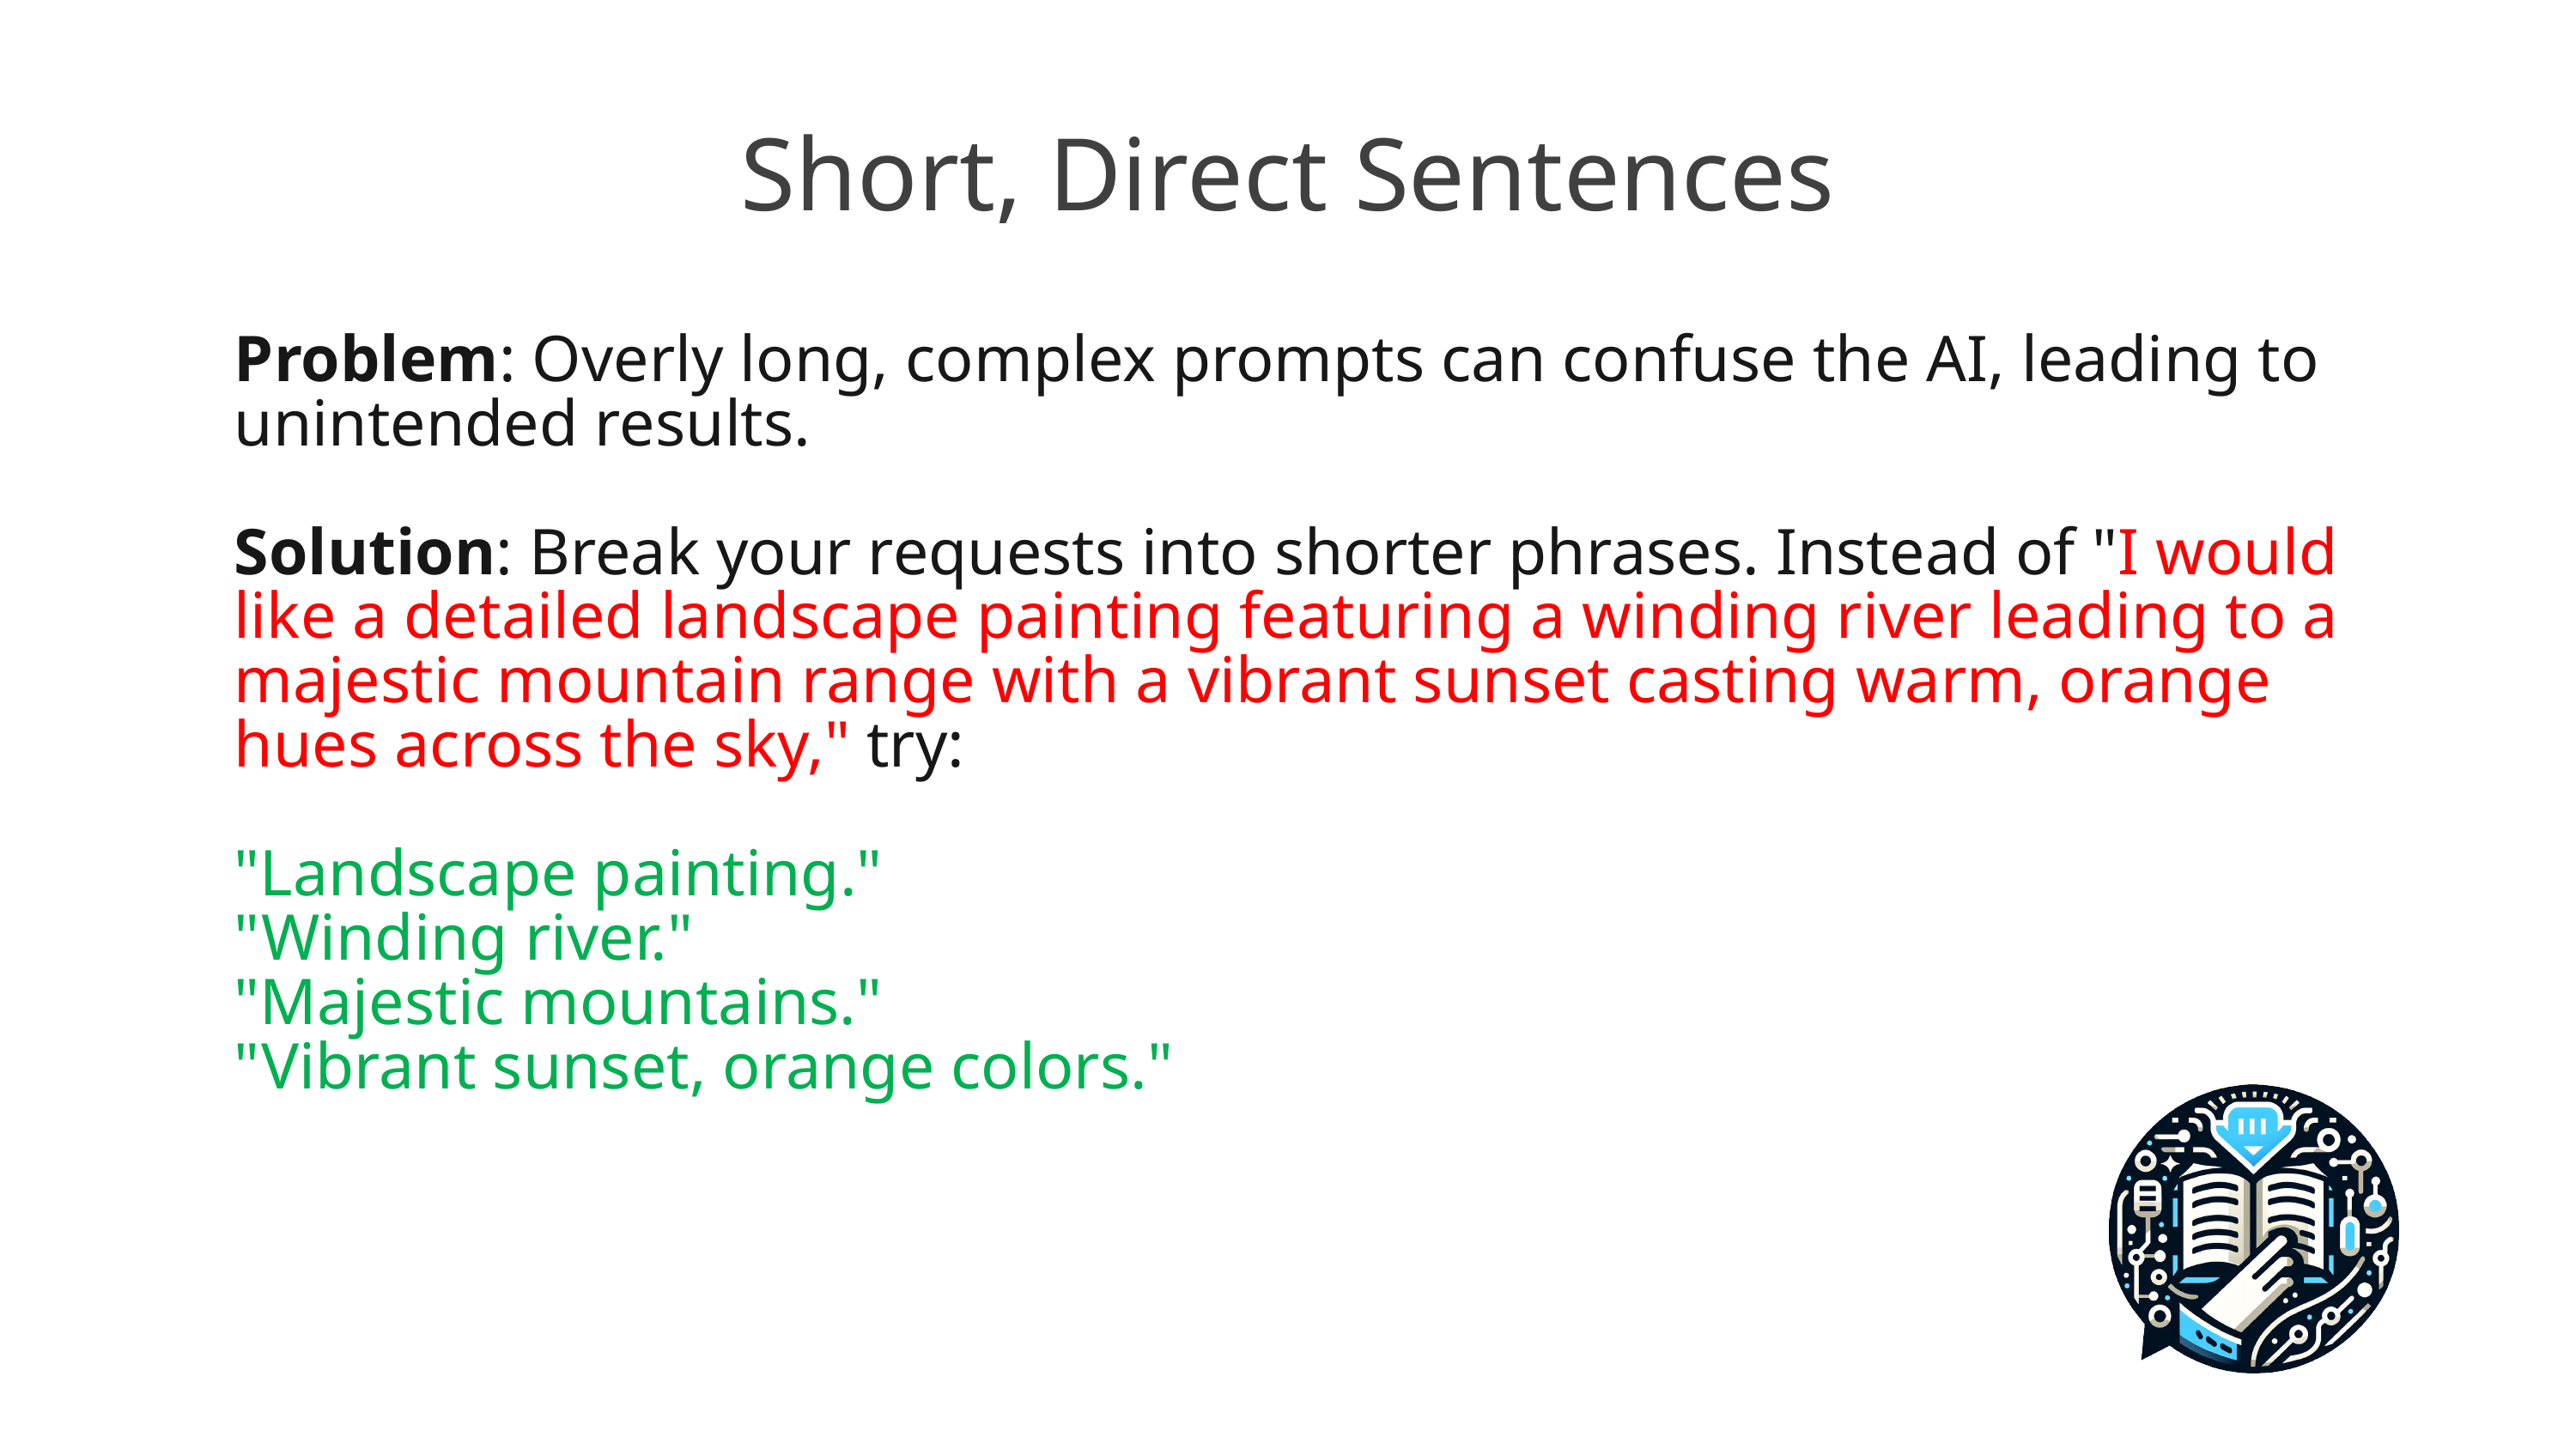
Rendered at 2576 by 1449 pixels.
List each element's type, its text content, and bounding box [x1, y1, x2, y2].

text_box Problem: Overly long, complex prompts can confuse the AI, leading to unintended results. Solution: Break your requests into shorter phrases. Instead of "I would like a detailed landscape painting featuring a winding river leading to a majestic mountain range with a vibrant sunset casting warm, orange hues across the sky," try: "Landscape painting." "Winding river." "Majestic mountains." "Vibrant sunset, orange colors." [234, 325, 2399, 1152]
picture [2109, 1084, 2399, 1373]
title Short, Direct Sentences [177, 120, 2399, 236]
